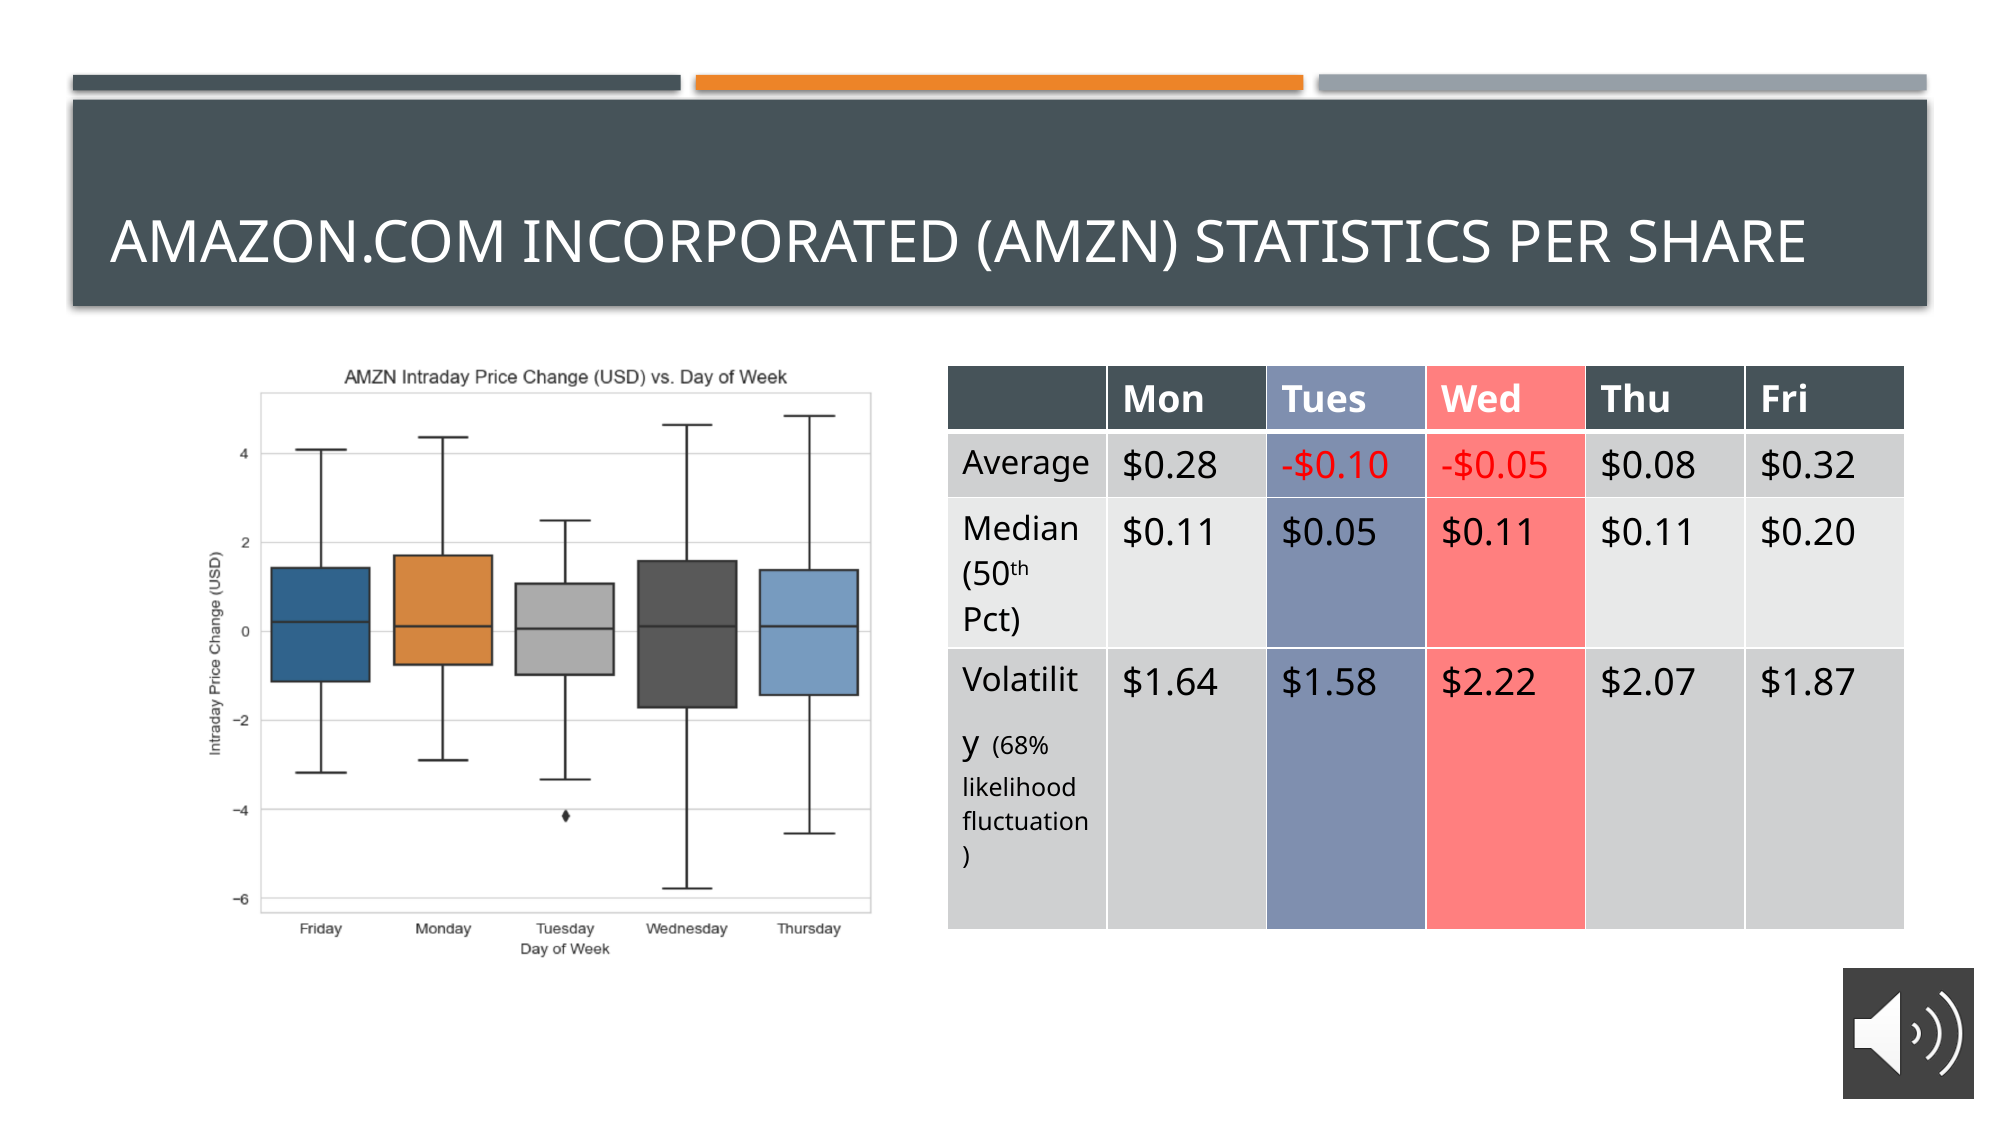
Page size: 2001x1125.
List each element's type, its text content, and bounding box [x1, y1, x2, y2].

table_cell $1.87 [1746, 649, 1904, 929]
table_cell $0.20 [1746, 498, 1904, 647]
table_header Tues [1267, 366, 1425, 429]
table_cell $0.28 [1108, 434, 1266, 497]
table_cell Volatility (68% likelihood fluctuation) [948, 649, 1106, 929]
table_header Fri [1746, 366, 1904, 429]
table_cell Average [948, 434, 1106, 497]
table_header [948, 366, 1106, 429]
table_header Wed [1427, 366, 1585, 429]
table_cell $1.64 [1108, 649, 1266, 929]
picture [1841, 966, 1976, 1101]
table_cell $0.11 [1427, 498, 1585, 647]
table_cell $2.07 [1586, 649, 1744, 929]
table_cell $0.32 [1746, 434, 1904, 497]
table_header Mon [1108, 366, 1266, 429]
table_cell Median (50th Pct) [948, 498, 1106, 647]
table_cell -$0.05 [1427, 434, 1585, 497]
title Amazon.com incorporated (amzn) statistics per share [95, 119, 1905, 282]
table_cell $0.11 [1108, 498, 1266, 647]
table_cell $1.58 [1267, 649, 1425, 929]
table_header Thu [1586, 366, 1744, 429]
table_cell $0.11 [1586, 498, 1744, 647]
table_cell -$0.10 [1267, 434, 1425, 497]
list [205, 364, 875, 962]
table_cell $0.08 [1586, 434, 1744, 497]
table_cell $2.22 [1427, 649, 1585, 929]
table_cell $0.05 [1267, 498, 1425, 647]
